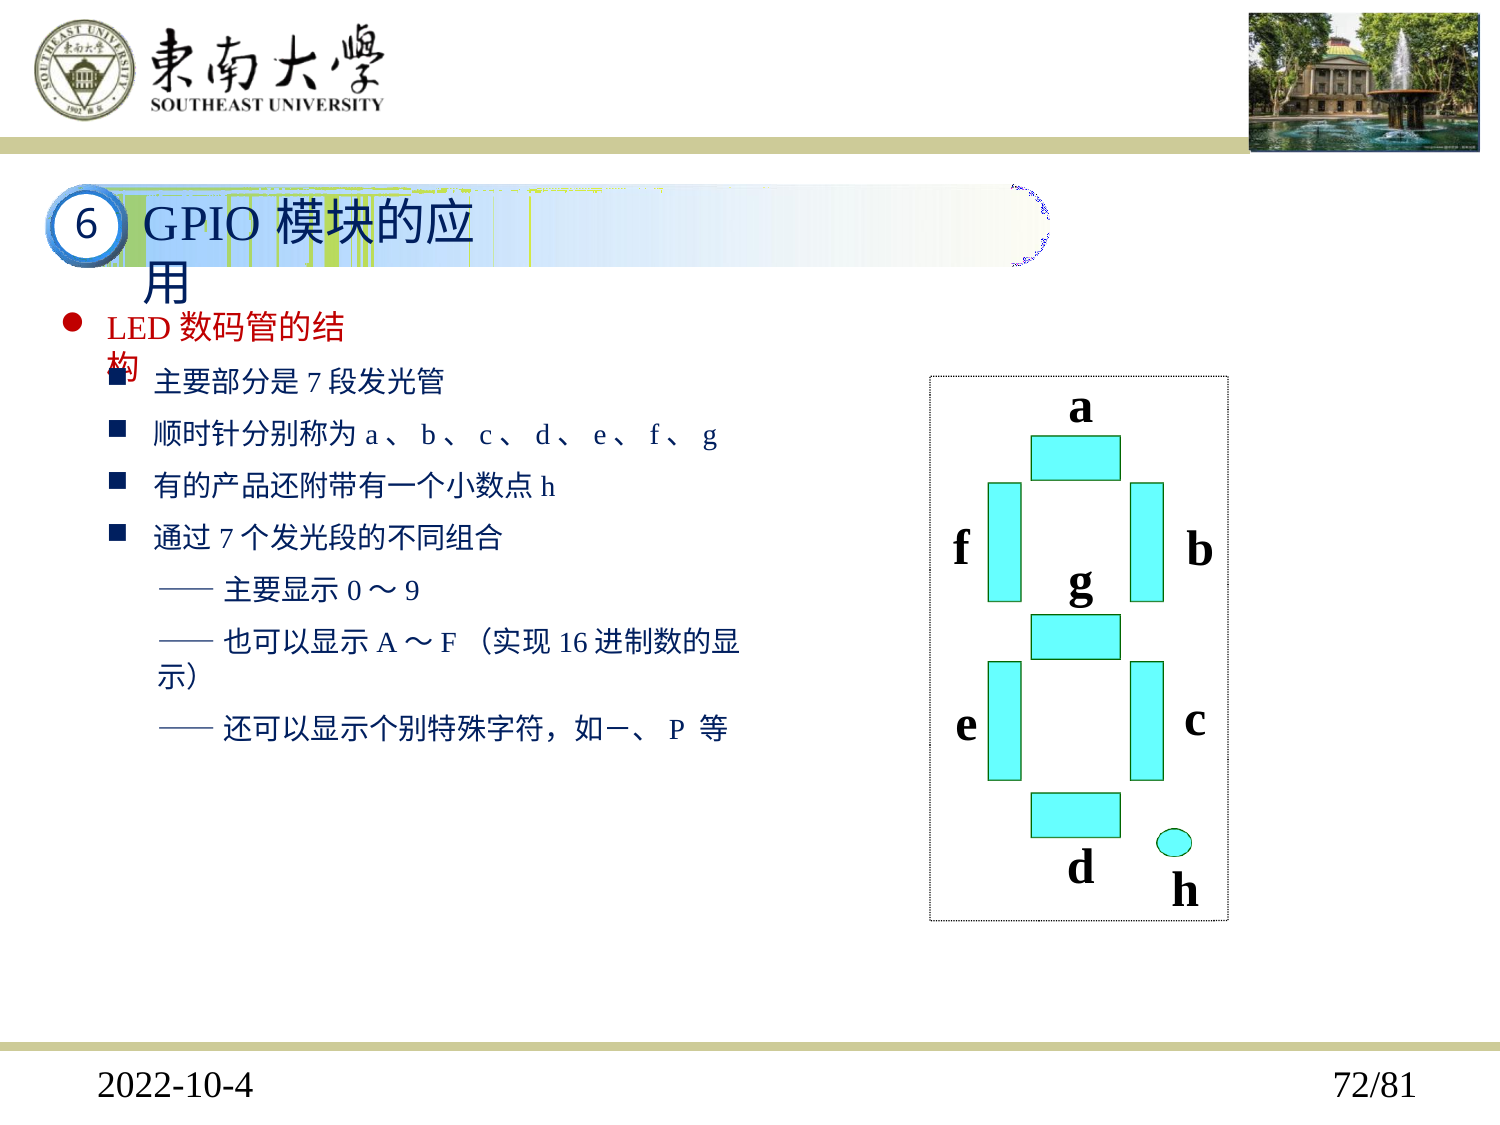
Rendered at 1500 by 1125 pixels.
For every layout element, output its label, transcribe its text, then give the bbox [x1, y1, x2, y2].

text_box LED数码管的结构 [57, 304, 374, 387]
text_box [44, 184, 128, 268]
list 主要部分是7段发光管 顺时针分别称为a、b、c、d、e、f、g 有的产品还附带有一个小数点h 通过7个发光段的不同组合 ——主要显示0～9 ——也可以显示A～F（实现16进制数的显示） ——还可以显示个别特殊字符，如－、P 等 [104, 343, 752, 1001]
picture [34, 19, 385, 122]
text_box a [1066, 369, 1096, 373]
title GPIO模块的应用 [140, 188, 515, 343]
picture [0, 10, 1483, 155]
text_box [929, 375, 1229, 922]
picture [128, 184, 1050, 267]
slide_number 10/81 [1326, 1061, 1427, 1125]
picture [0, 1042, 1500, 1051]
footer 2022-10-4 [94, 1061, 256, 1125]
